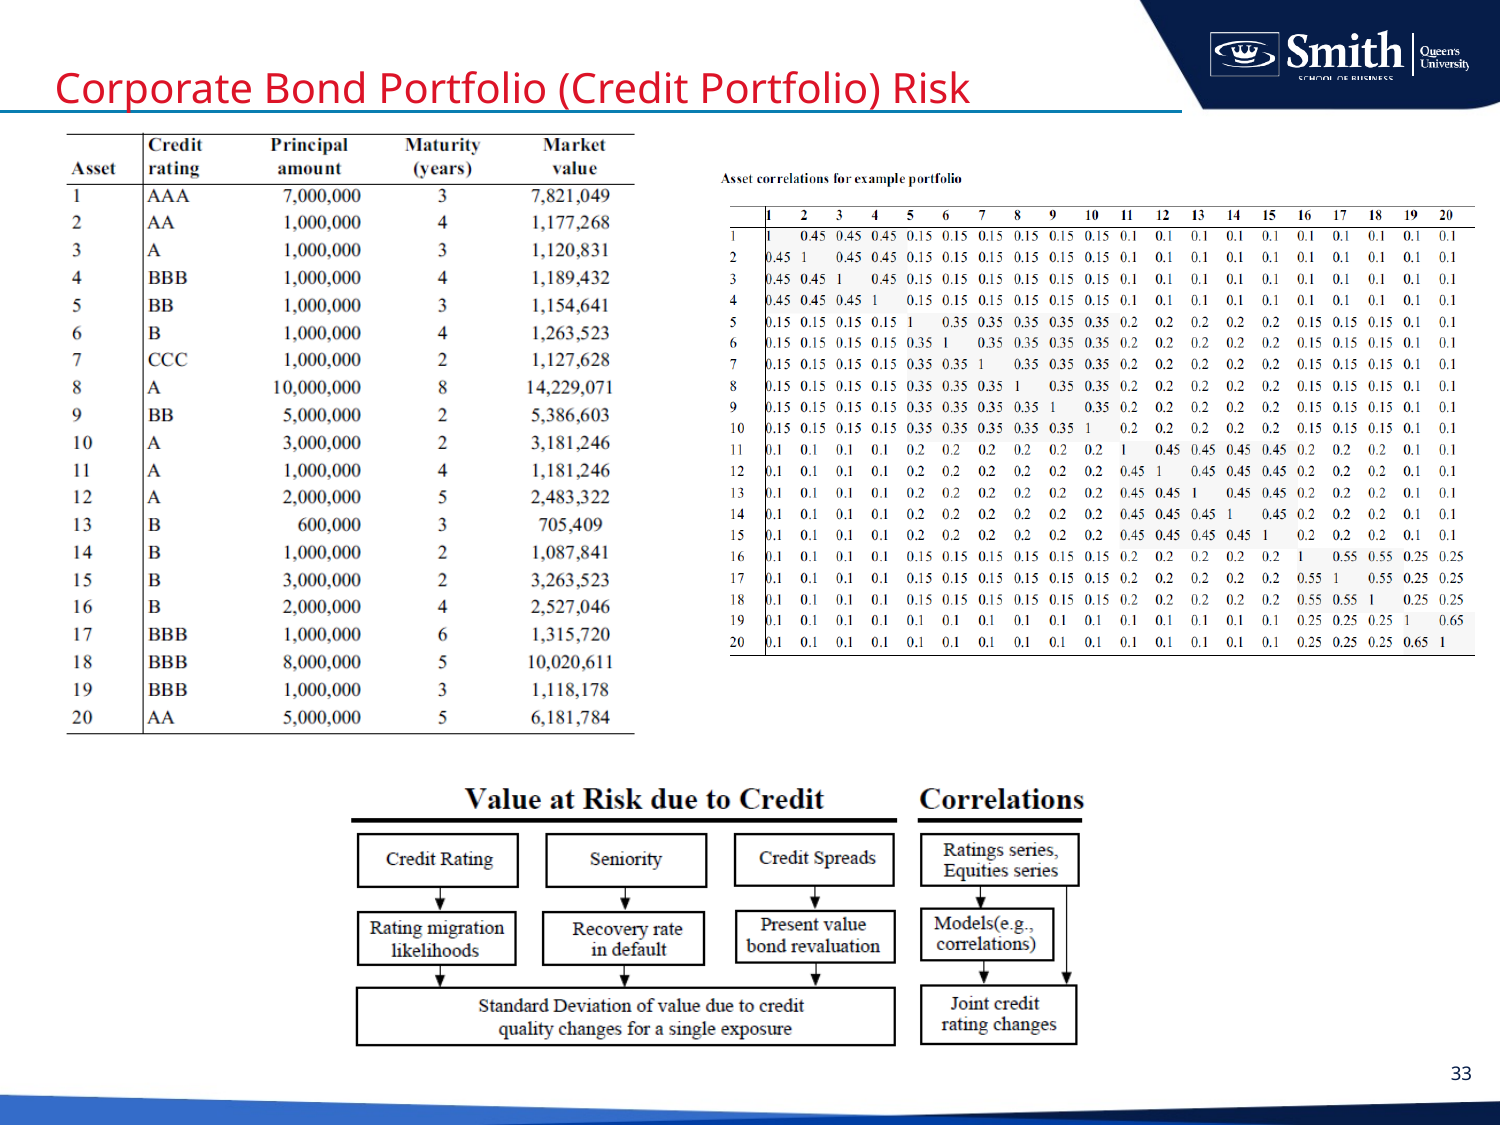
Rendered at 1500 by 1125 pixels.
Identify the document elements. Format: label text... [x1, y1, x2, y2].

text_box Corporate Bond Portfolio (Credit Portfolio) Risk [54, 31, 1125, 113]
picture [0, 0, 1500, 1125]
